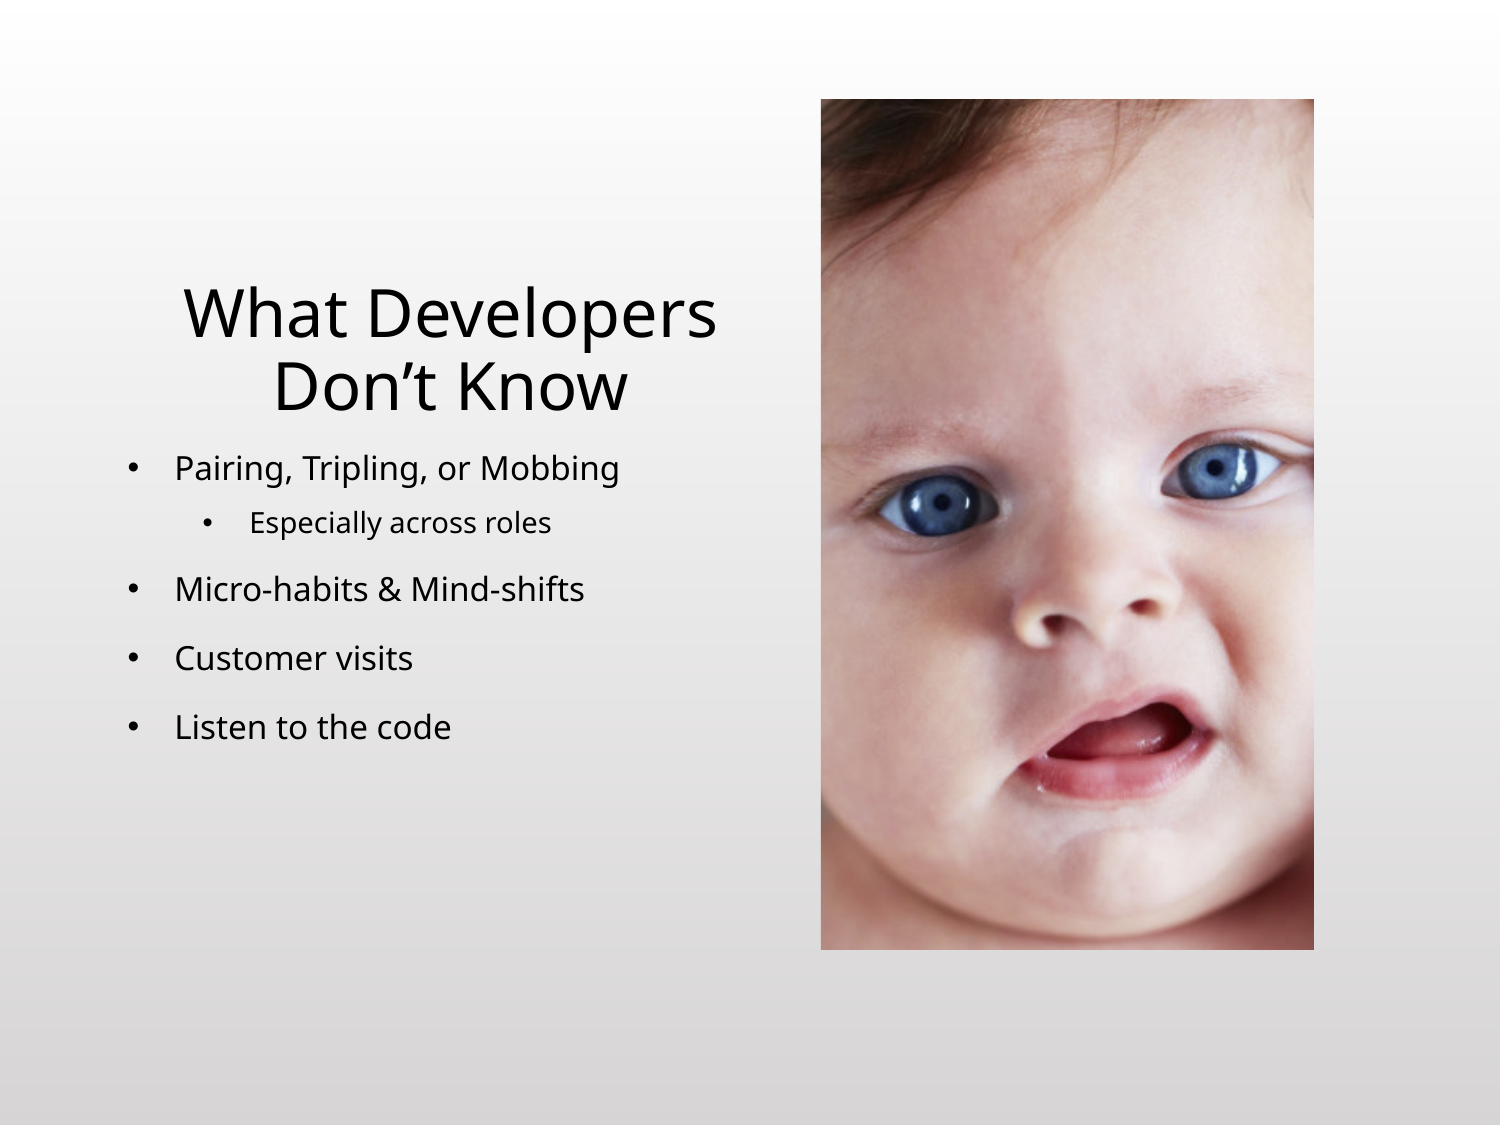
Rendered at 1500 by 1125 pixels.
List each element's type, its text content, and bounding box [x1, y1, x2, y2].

list Pairing, Tripling, or Mobbing Especially across roles Micro-habits & Mind-shifts Customer visits Listen to the code [112, 431, 790, 950]
picture [820, 99, 1315, 951]
title What Developers Don’t Know [112, 99, 790, 431]
